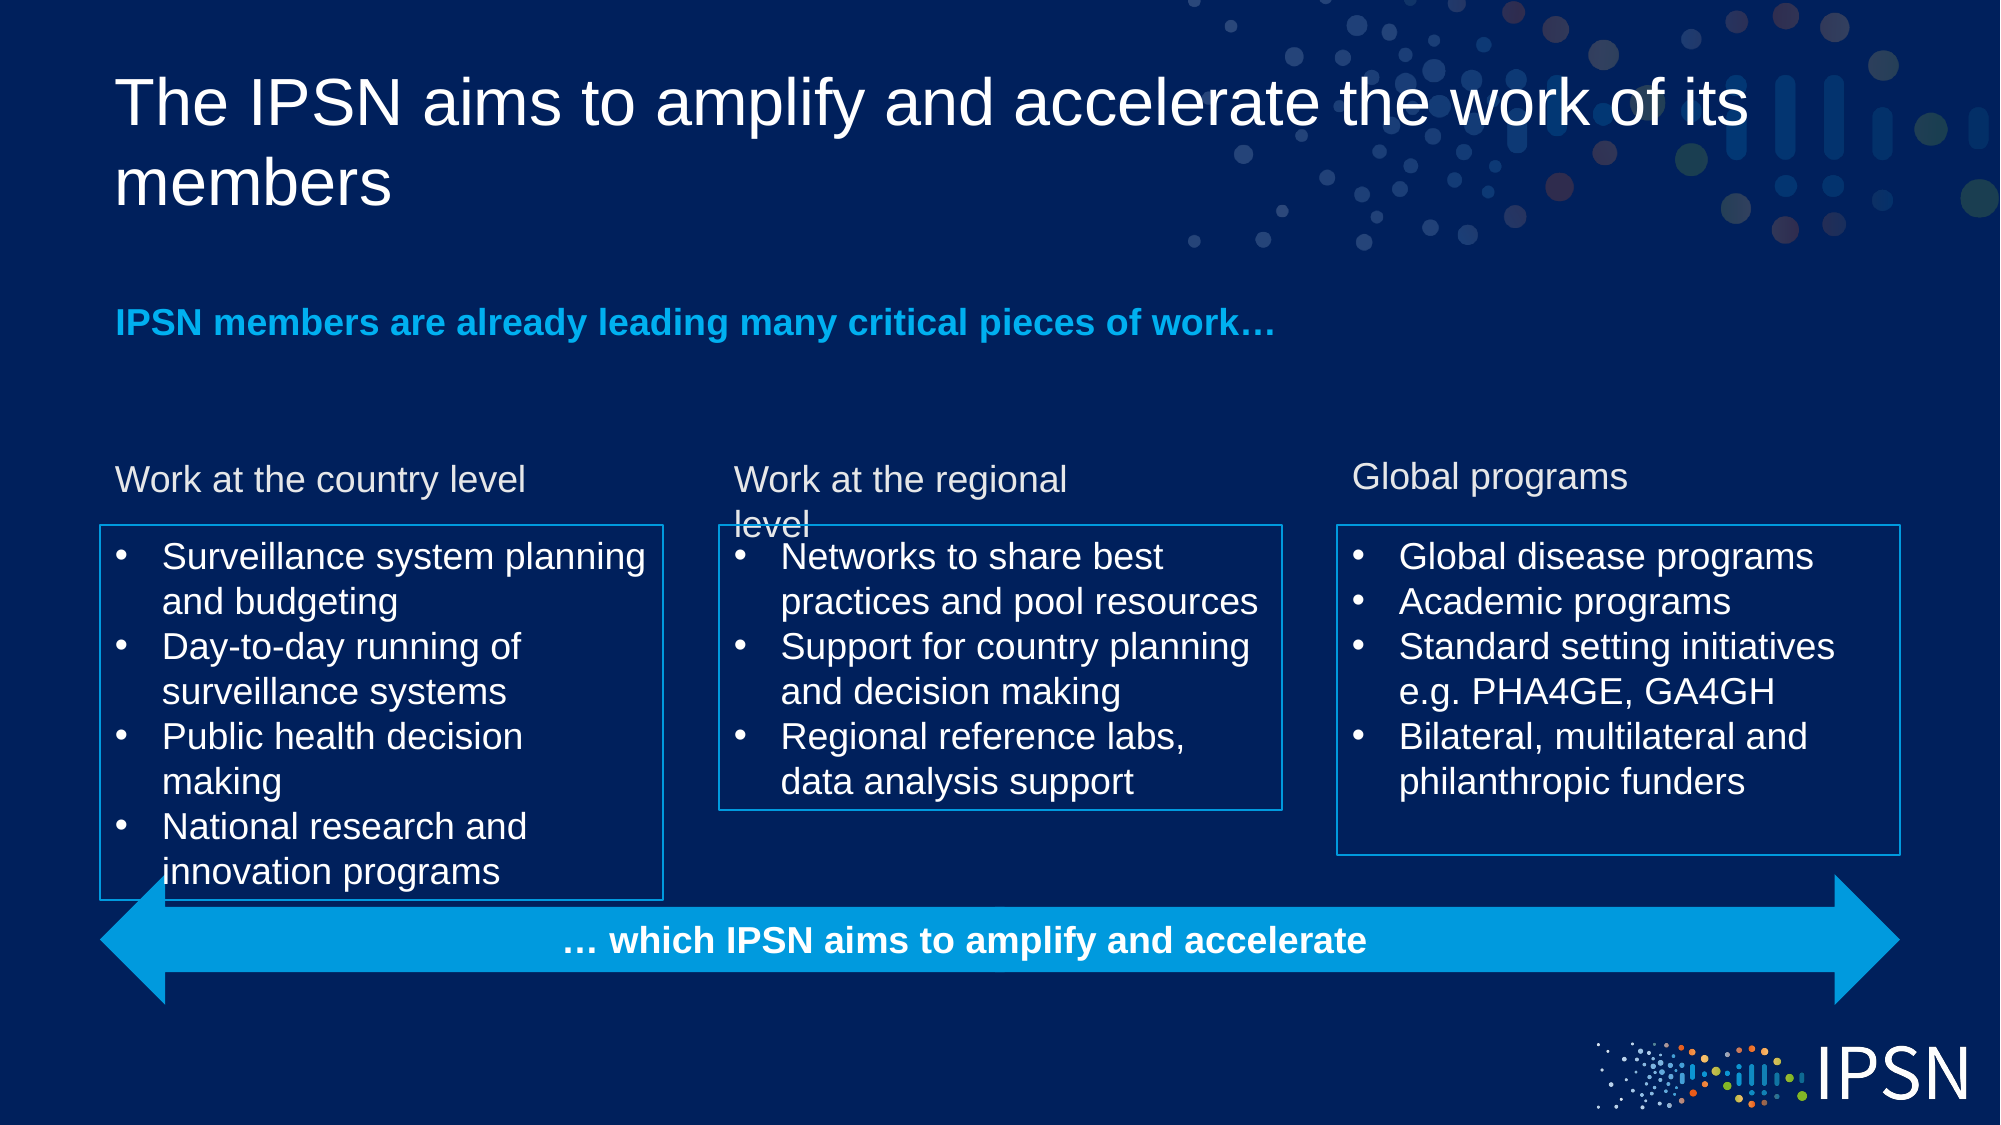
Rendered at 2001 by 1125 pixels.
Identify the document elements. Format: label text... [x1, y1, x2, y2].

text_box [99, 873, 1901, 1006]
text_box Work at the country level [99, 447, 543, 508]
text_box The IPSN aims to amplify and accelerate the work of its members [99, 45, 1900, 233]
text_box Surveillance system planning and budgeting Day-to-day running of surveillance systems Public health decision making National research and innovation programs [99, 524, 664, 873]
picture [1582, 1025, 1983, 1118]
text_box Work at the regional level [718, 447, 1161, 524]
text_box IPSN members are already leading many critical pieces of work… [100, 290, 1311, 351]
text_box Global programs [1336, 444, 1779, 505]
text_box Networks to share best practices and pool resources Support for country planning and decision making Regional reference labs, data analysis support [718, 524, 1282, 810]
text_box Global disease programs Academic programs Standard setting initiatives e.g. PHA4GE, GA4GH Bilateral, multilateral and philanthropic funders [1336, 524, 1900, 855]
